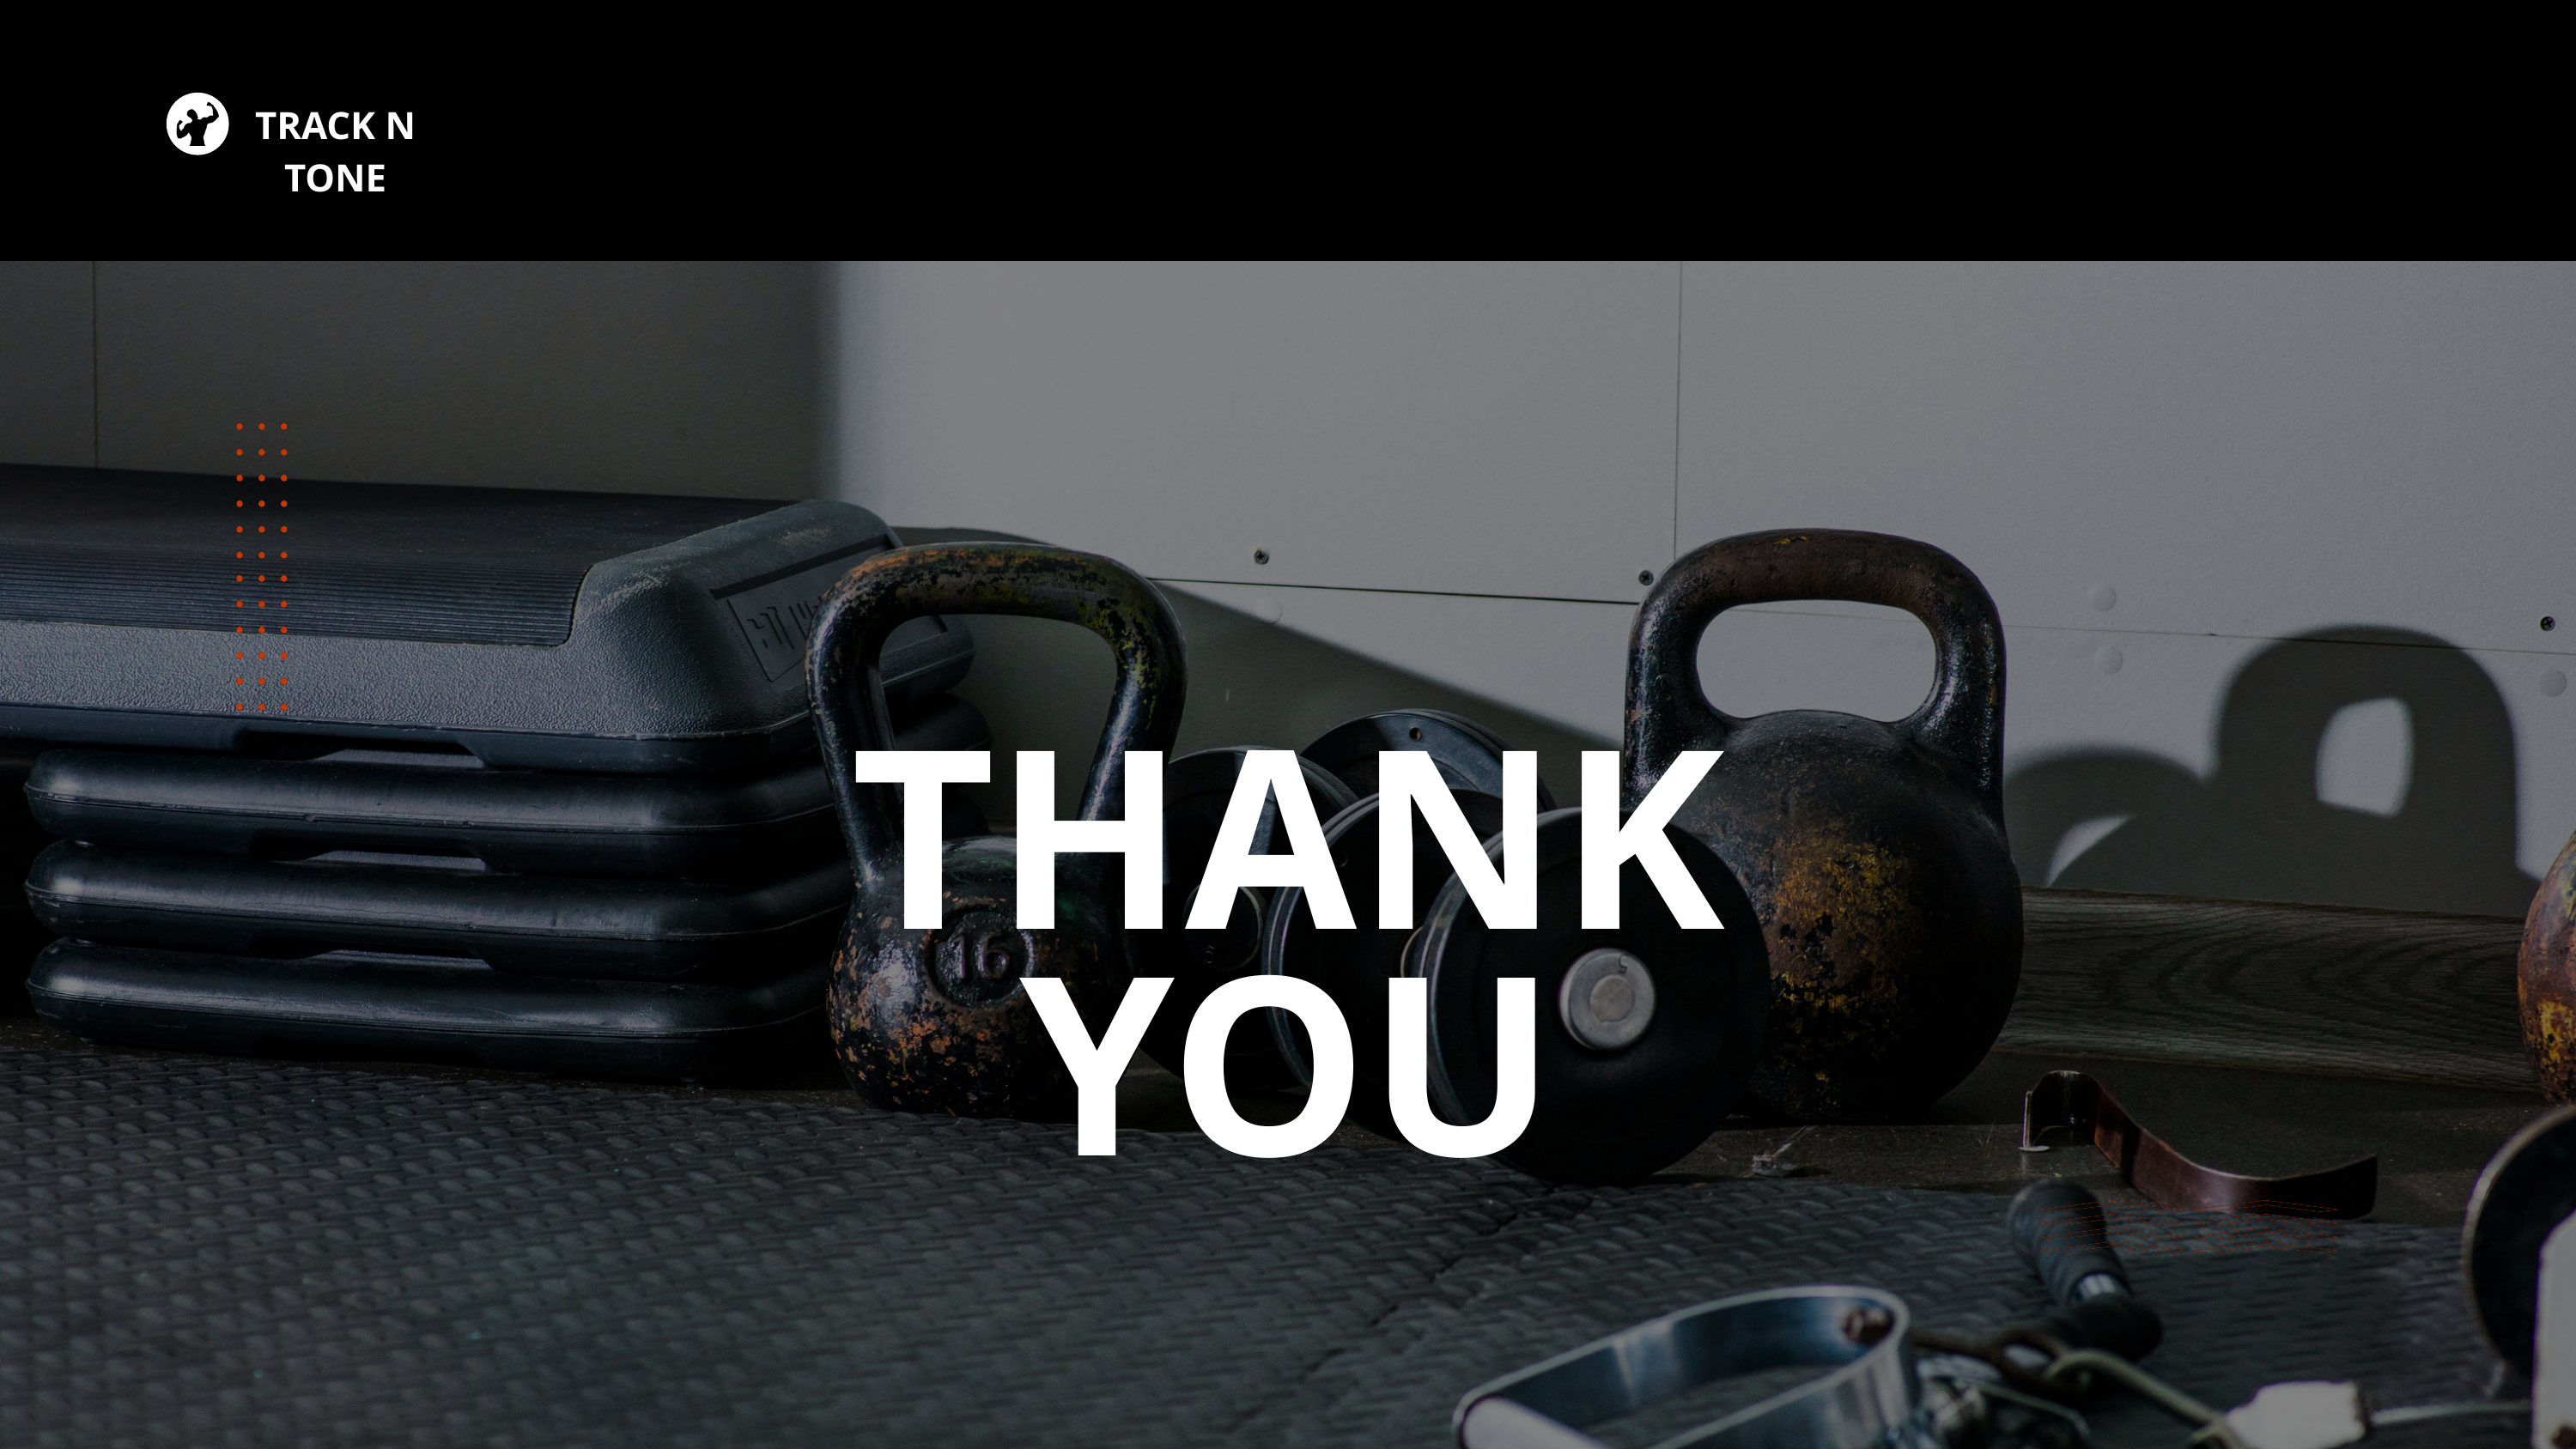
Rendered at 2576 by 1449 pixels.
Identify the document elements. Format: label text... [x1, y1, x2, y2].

text_box TRACK N TONE [236, 94, 434, 200]
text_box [166, 92, 229, 155]
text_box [0, 260, 2576, 1449]
